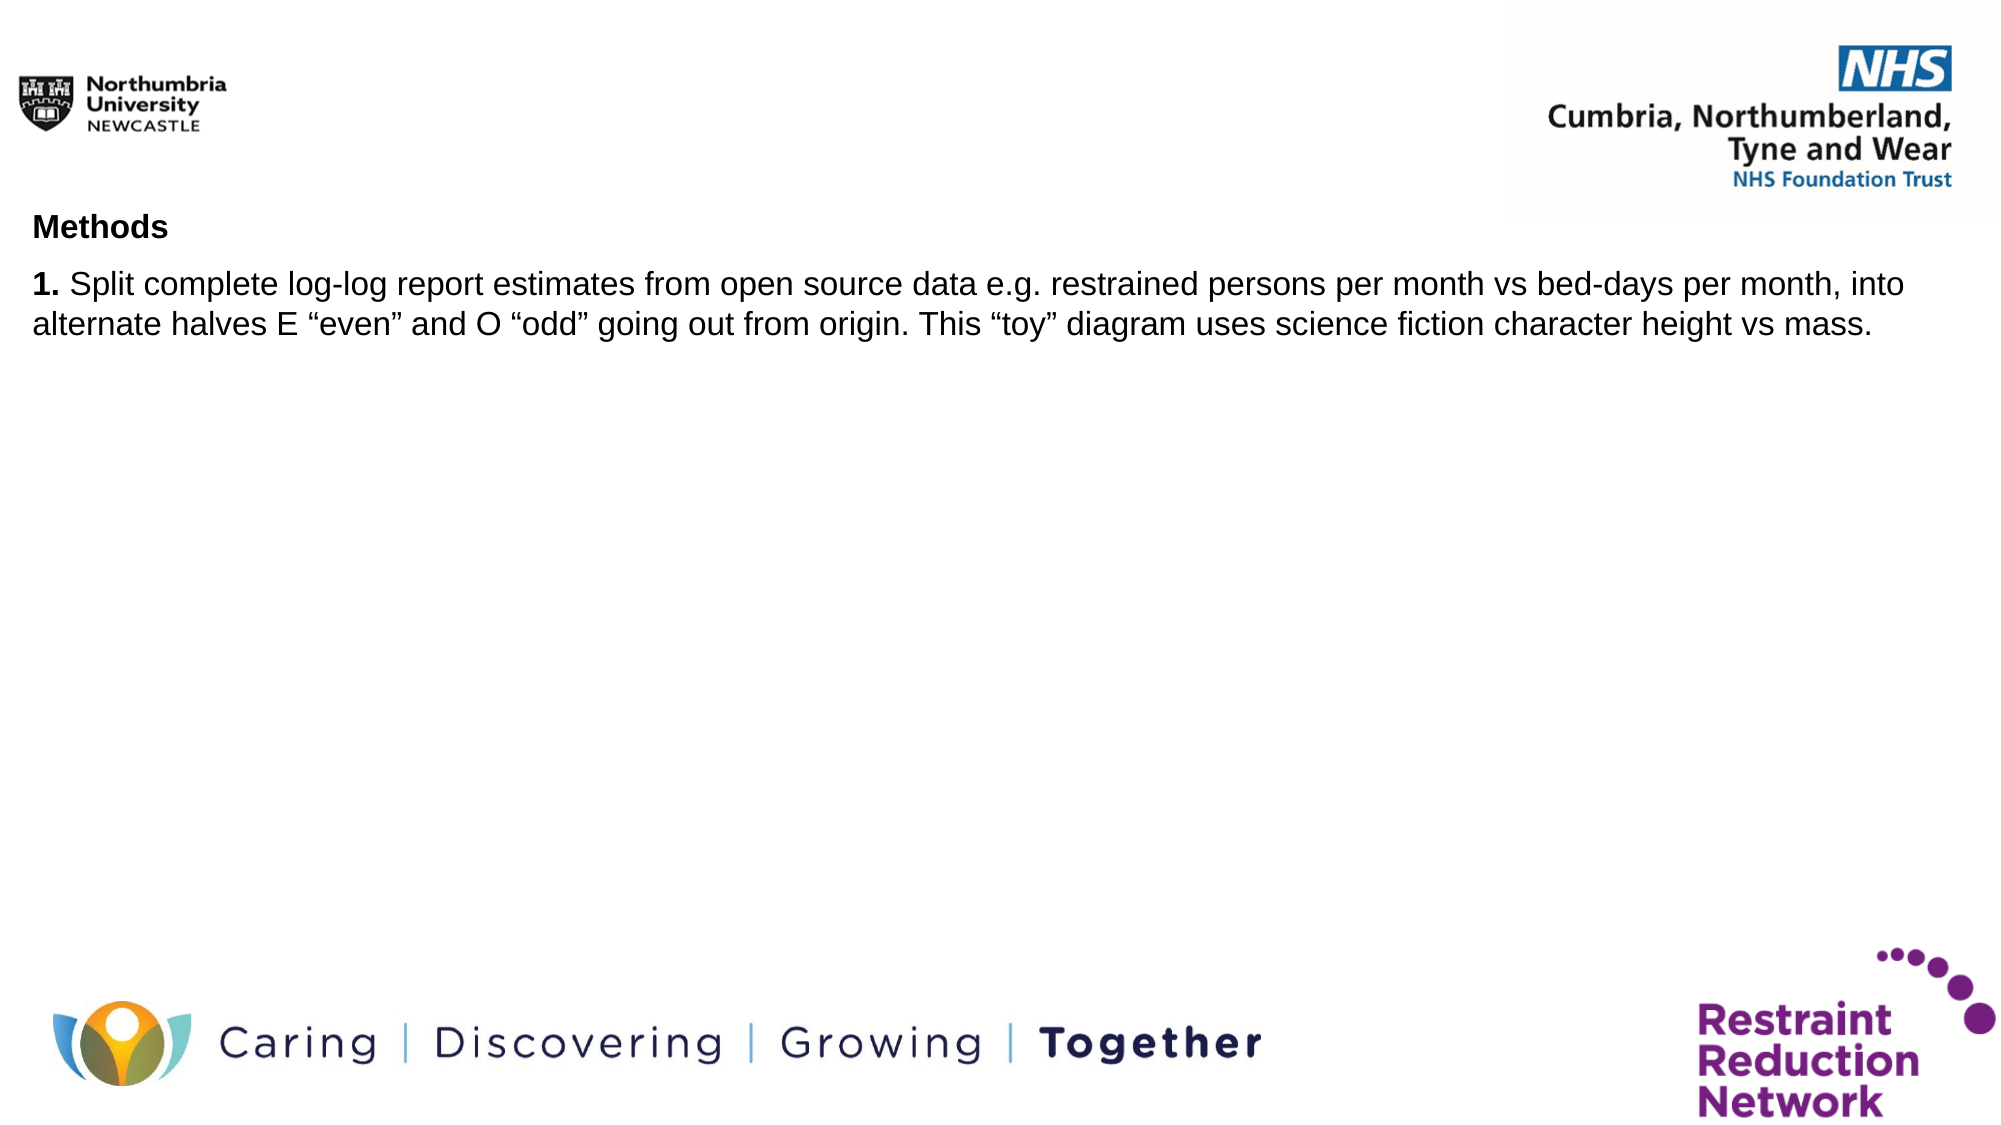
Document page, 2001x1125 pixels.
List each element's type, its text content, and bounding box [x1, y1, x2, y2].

picture [0, 0, 247, 209]
picture [1687, 939, 2000, 1125]
picture [52, 1001, 1262, 1086]
picture [1509, 0, 2000, 223]
text_box Methods 1. Split complete log-log report estimates from open source data e.g. restrained persons per month vs bed-days per month, into alternate halves E “even” and O “odd” going out from origin. This “toy” diagram uses science fiction character height vs mass. [17, 195, 2000, 409]
